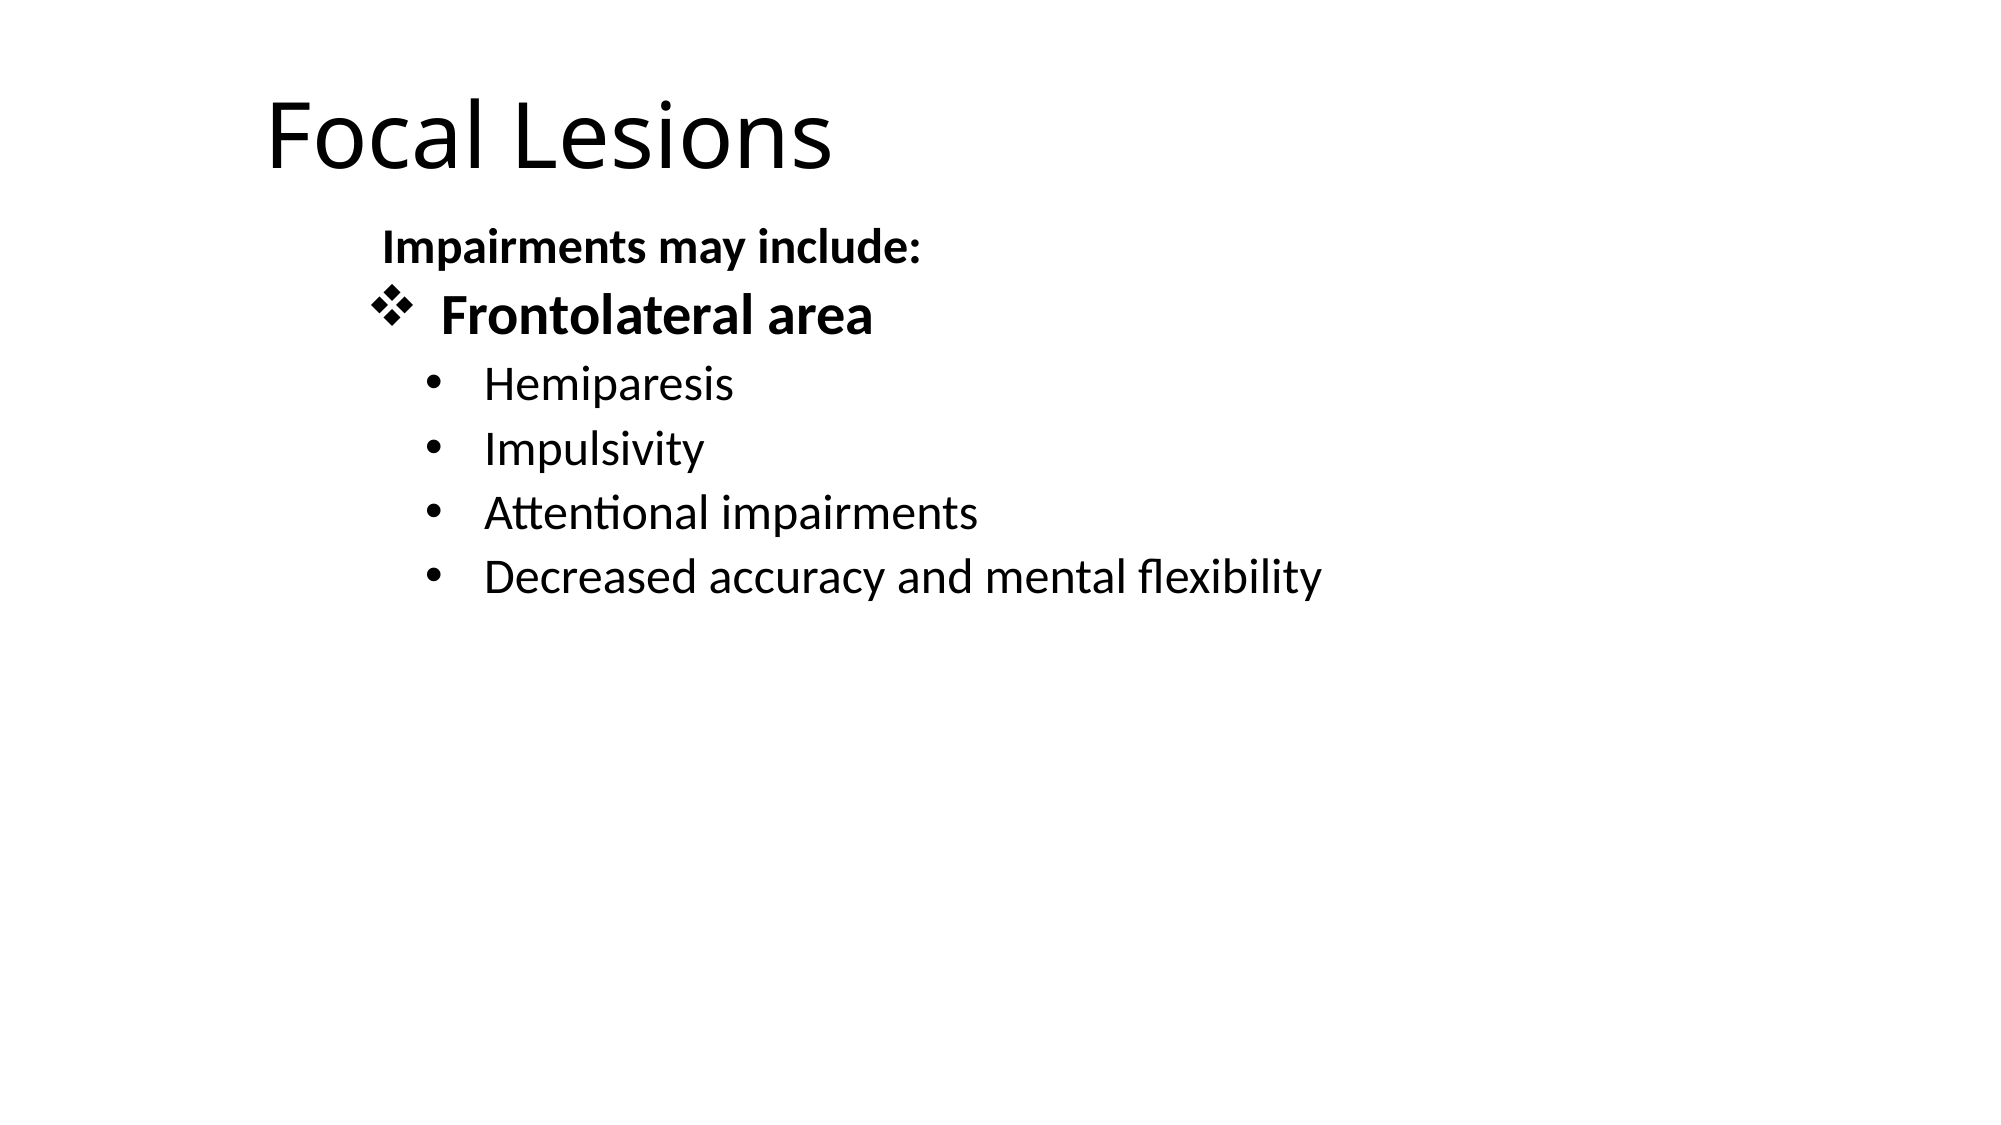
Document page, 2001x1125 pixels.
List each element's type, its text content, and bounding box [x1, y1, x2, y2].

list Impairments may include: Frontolateral area Hemiparesis Impulsivity Attentional impairments Decreased accuracy and mental flexibility [337, 212, 1613, 1005]
title Focal Lesions [249, 45, 1600, 233]
